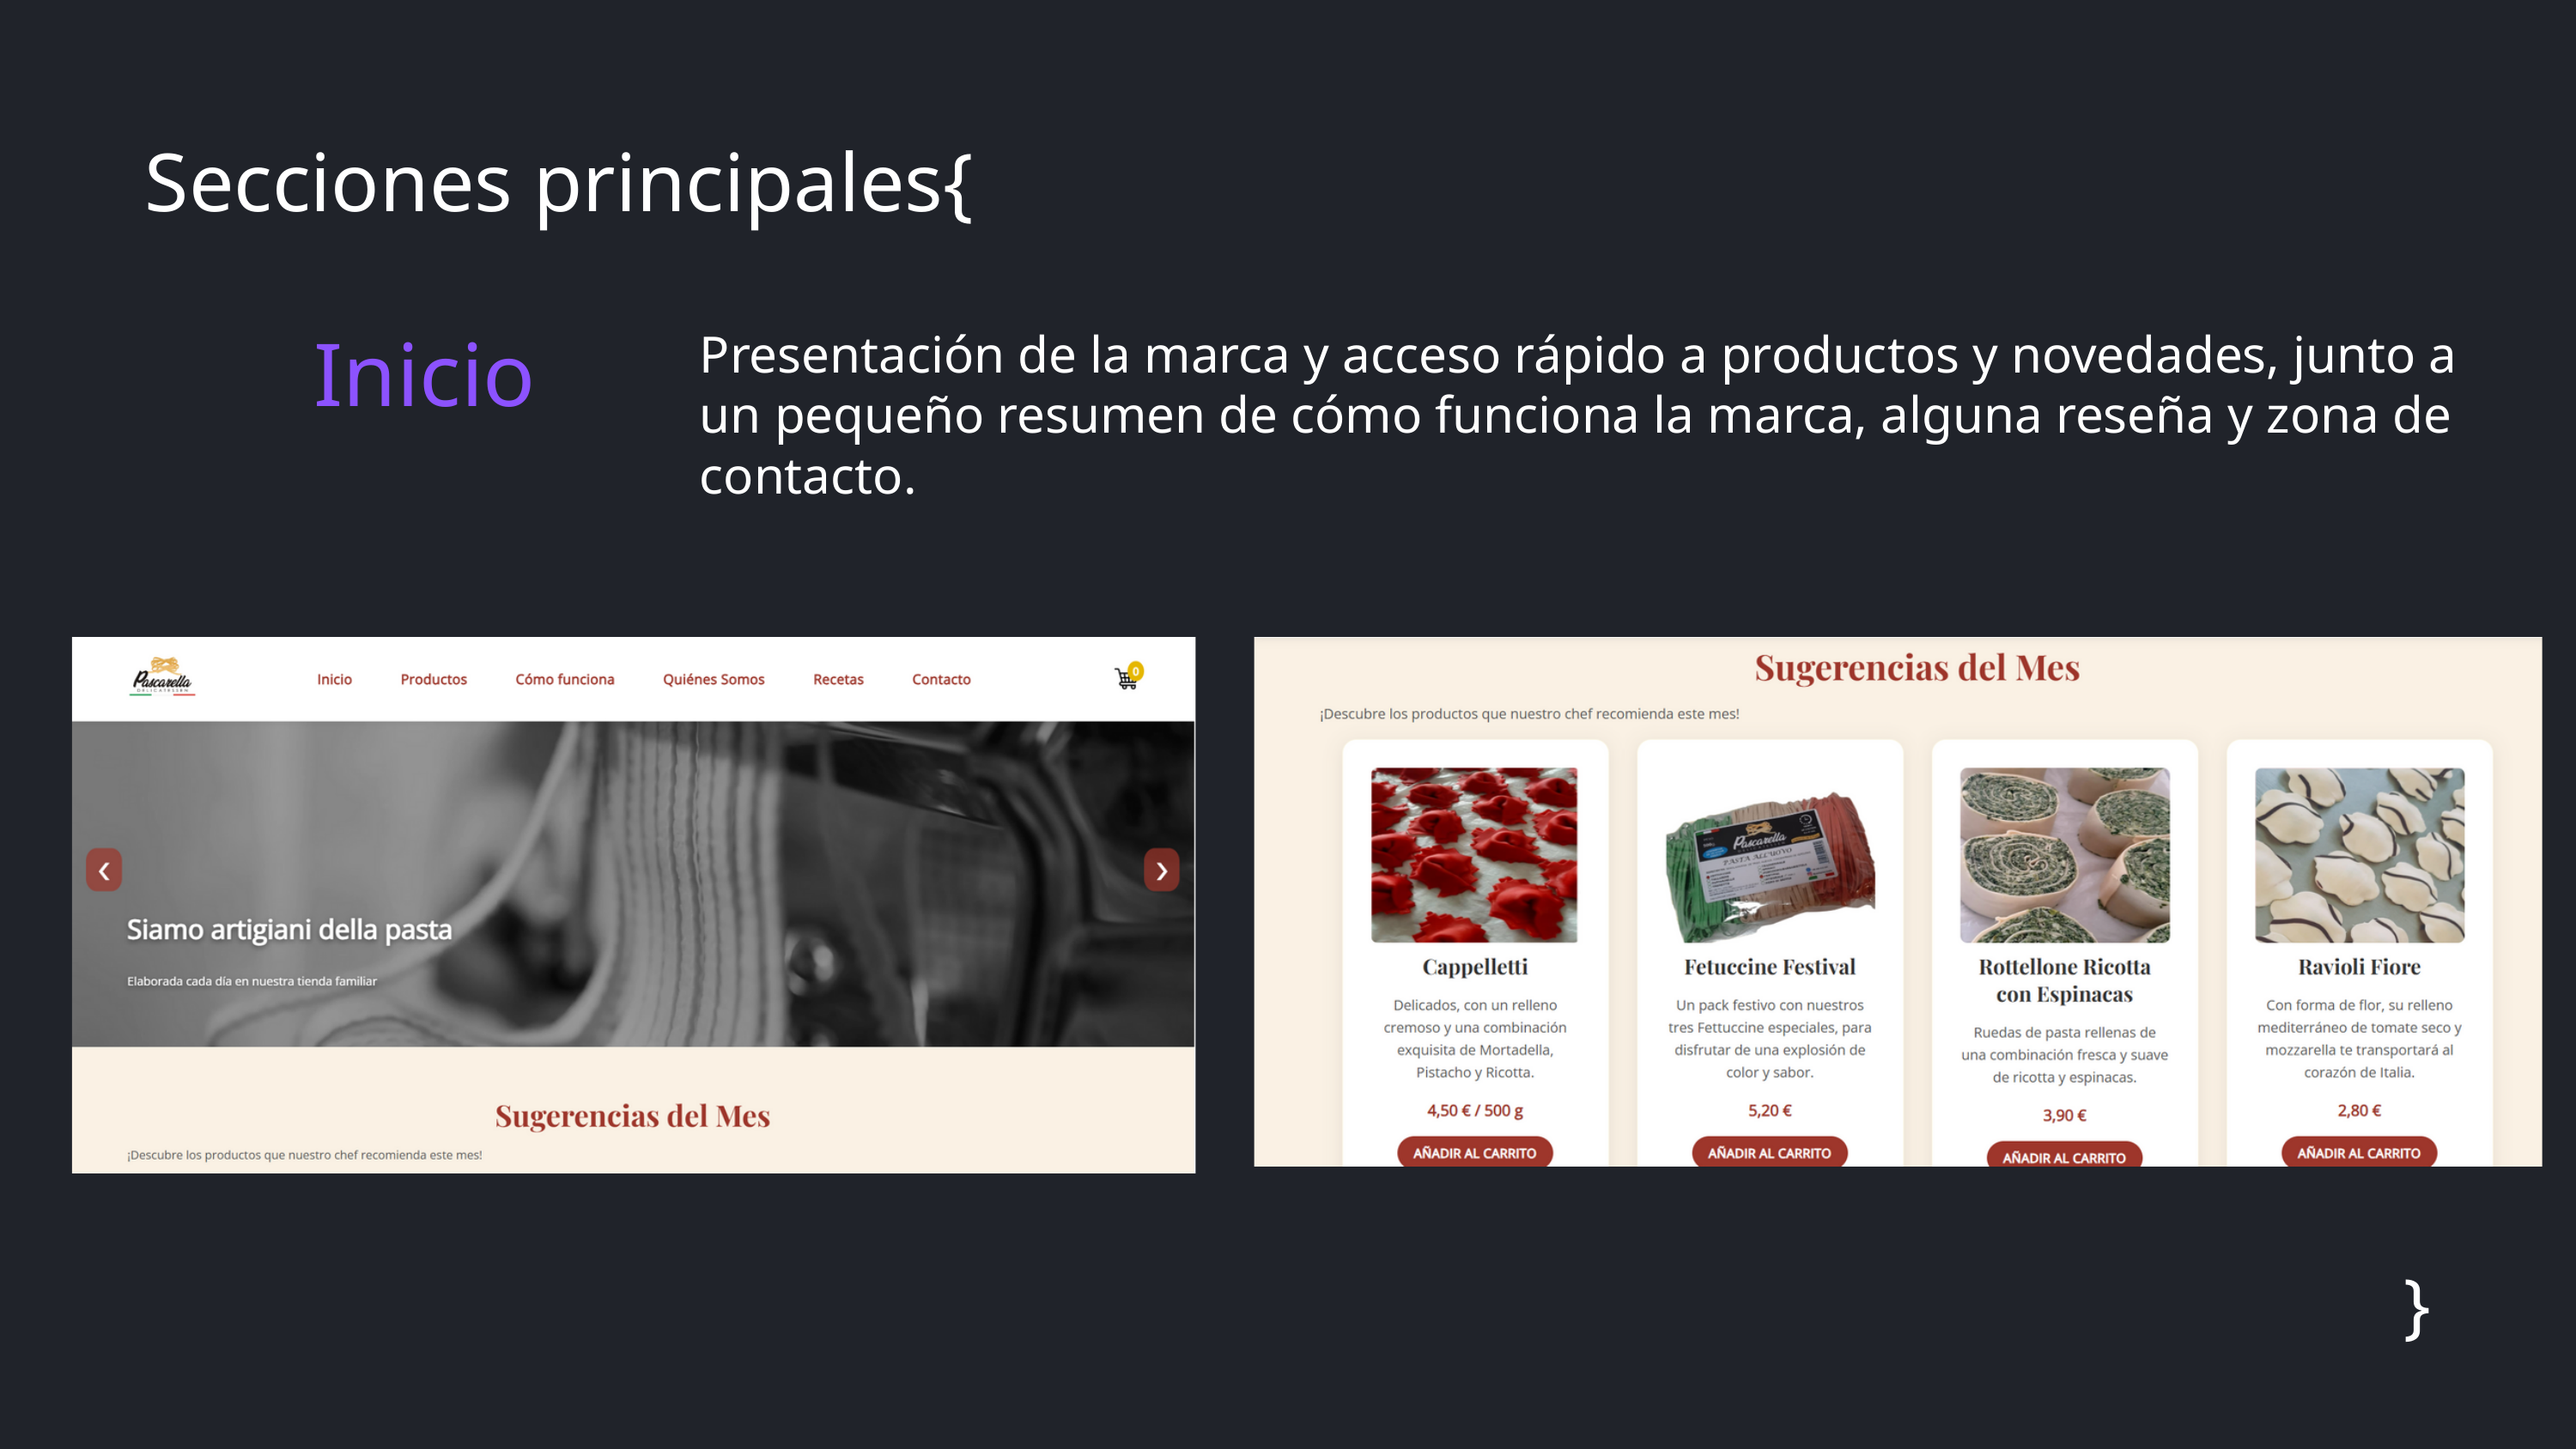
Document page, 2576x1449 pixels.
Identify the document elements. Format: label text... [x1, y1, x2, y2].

text_box Inicio [110, 324, 699, 424]
text_box [71, 637, 1196, 1173]
text_box } [2332, 1264, 2432, 1346]
text_box Secciones principales{ [144, 136, 1255, 227]
text_box [1254, 637, 2543, 1167]
text_box Presentación de la marca y acceso rápido a productos y novedades, junto a un pequeño resumen de cómo funciona la marca, alguna reseña y zona de contacto. [699, 322, 2484, 565]
